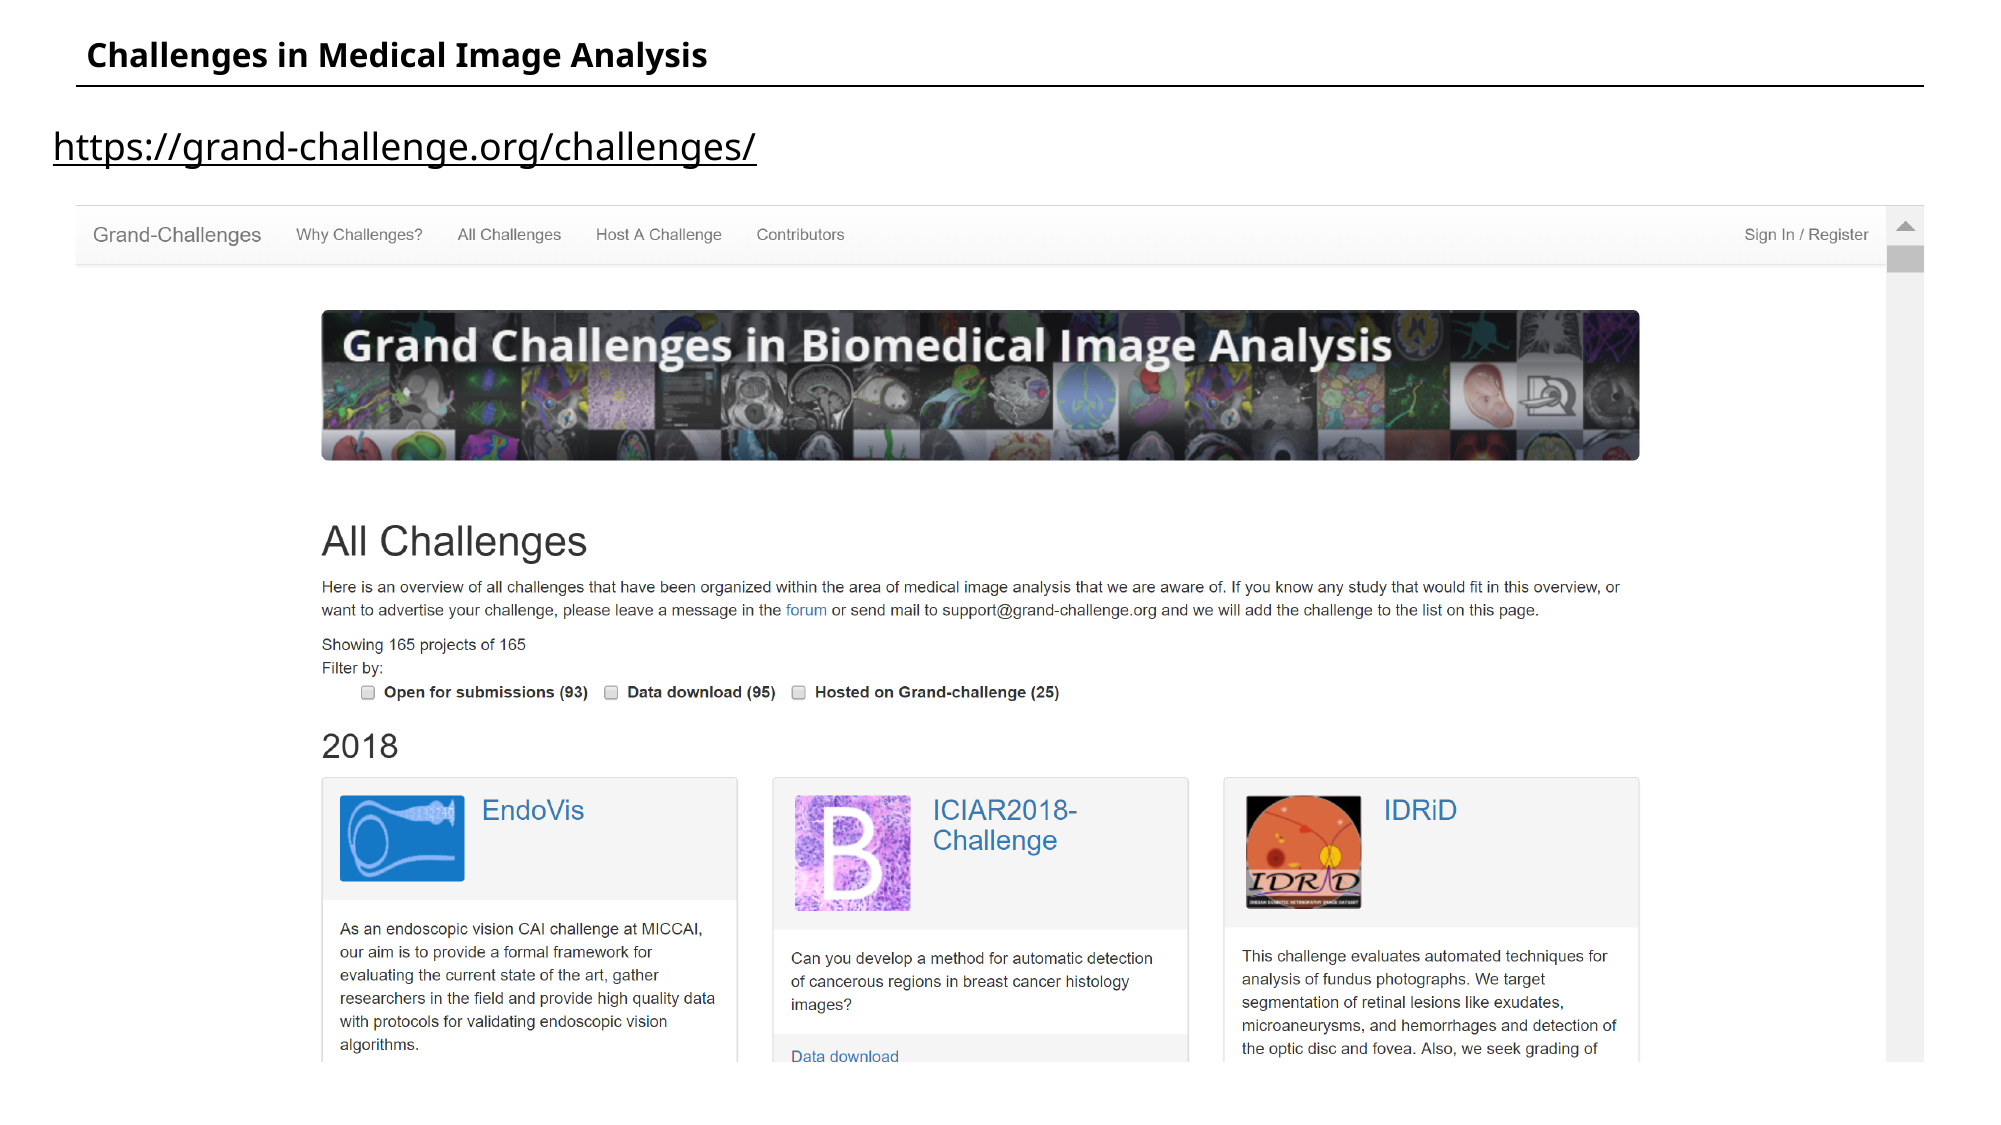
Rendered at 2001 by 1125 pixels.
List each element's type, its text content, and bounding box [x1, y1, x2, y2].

text_box https://grand-challenge.org/challenges/ [37, 115, 782, 182]
picture [75, 205, 1925, 1062]
list Challenges in Medical Image Analysis [71, 27, 1918, 87]
